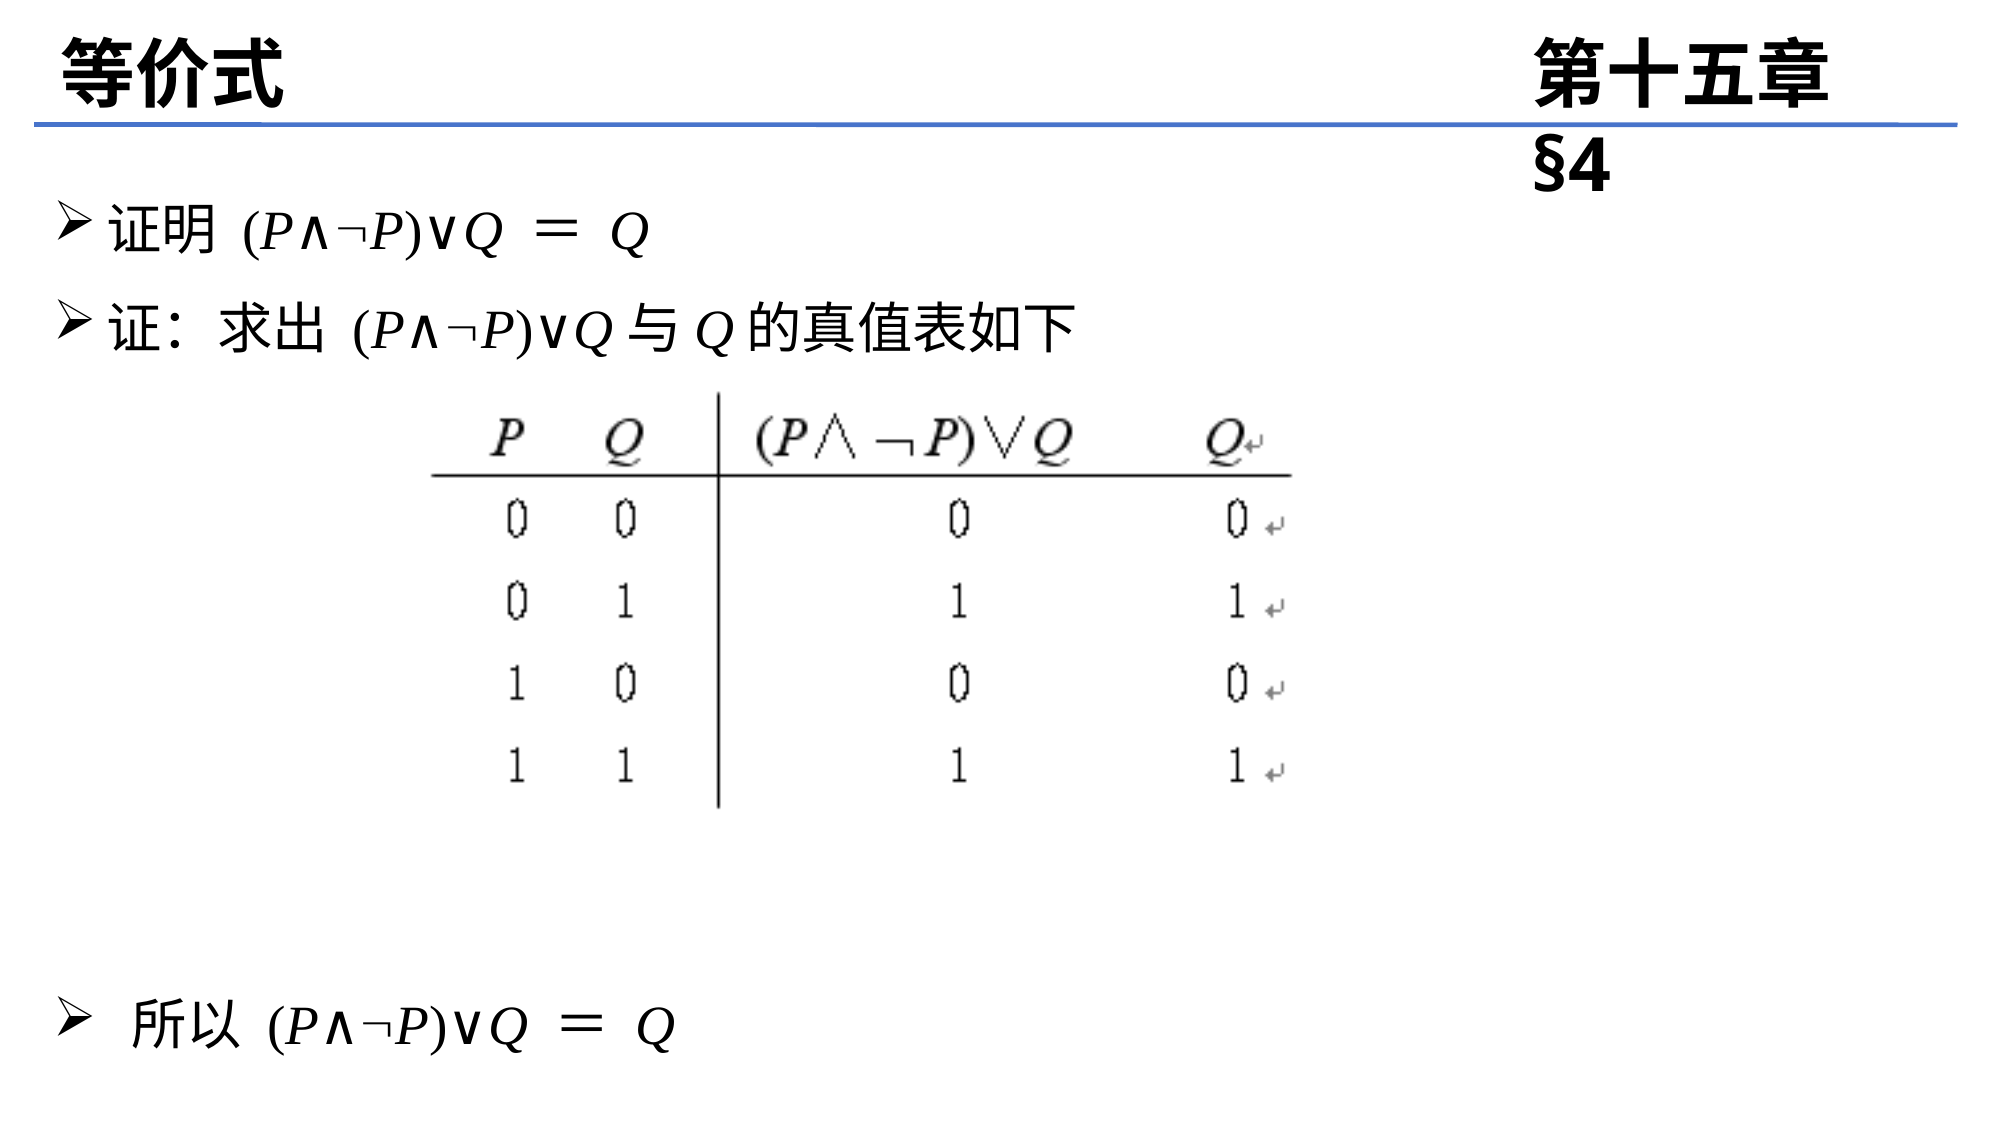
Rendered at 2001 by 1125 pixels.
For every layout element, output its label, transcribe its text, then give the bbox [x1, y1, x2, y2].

text_box 证明 (P∧P)∨Q ＝ Q 证：求出 (P∧P)∨Q与Q的真值表如下 所以 (P∧P)∨Q ＝ Q [38, 153, 1951, 1065]
text_box 第十五章 §4 [1517, 19, 1958, 124]
text_box 等价式 [46, 18, 932, 124]
picture [394, 377, 1372, 850]
text_box 第十五章 §4 [1517, 126, 1958, 214]
